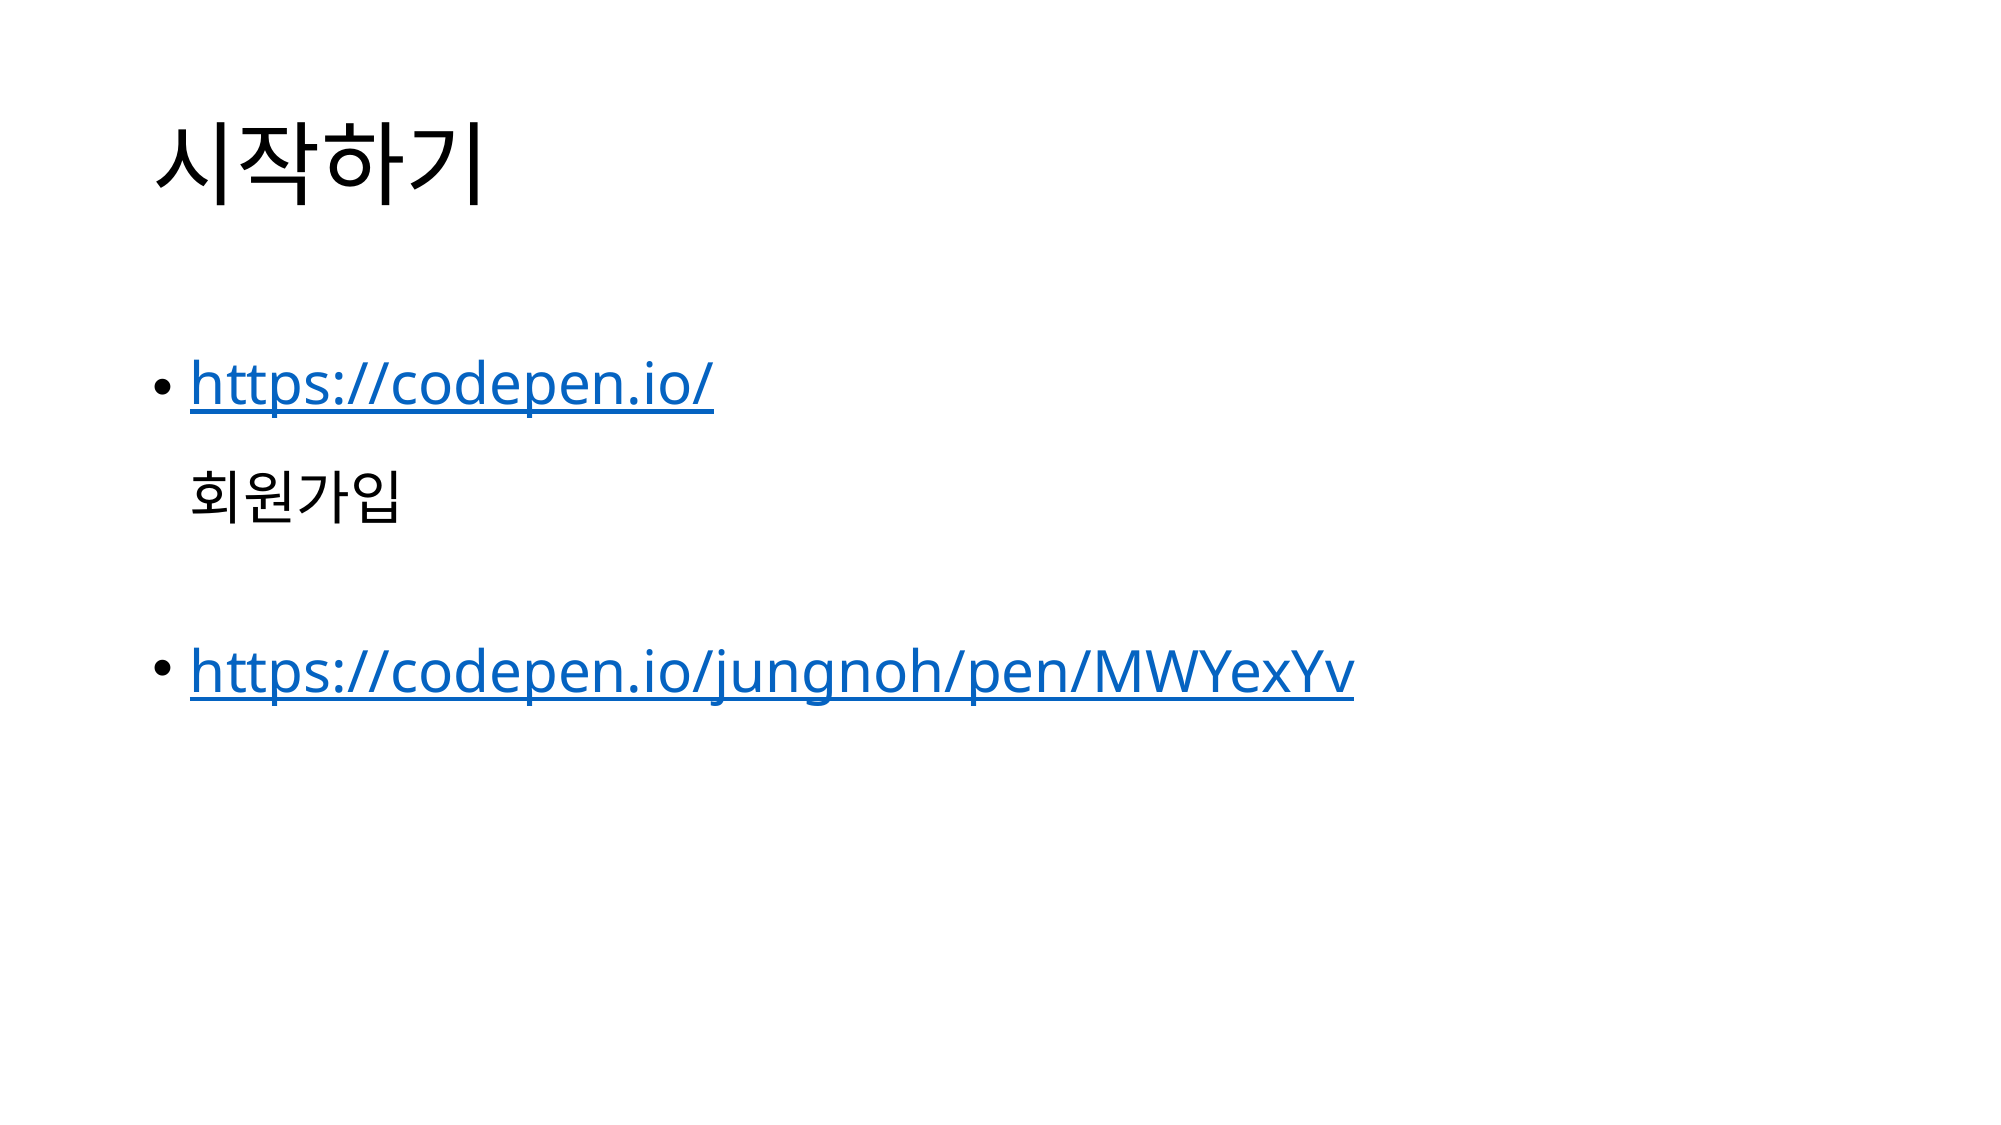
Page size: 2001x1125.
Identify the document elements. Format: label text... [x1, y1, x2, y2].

title 시작하기 [137, 59, 1863, 278]
list https://codepen.io/ 회원가입 https://codepen.io/jungnoh/pen/MWYexYv [137, 299, 1863, 1014]
